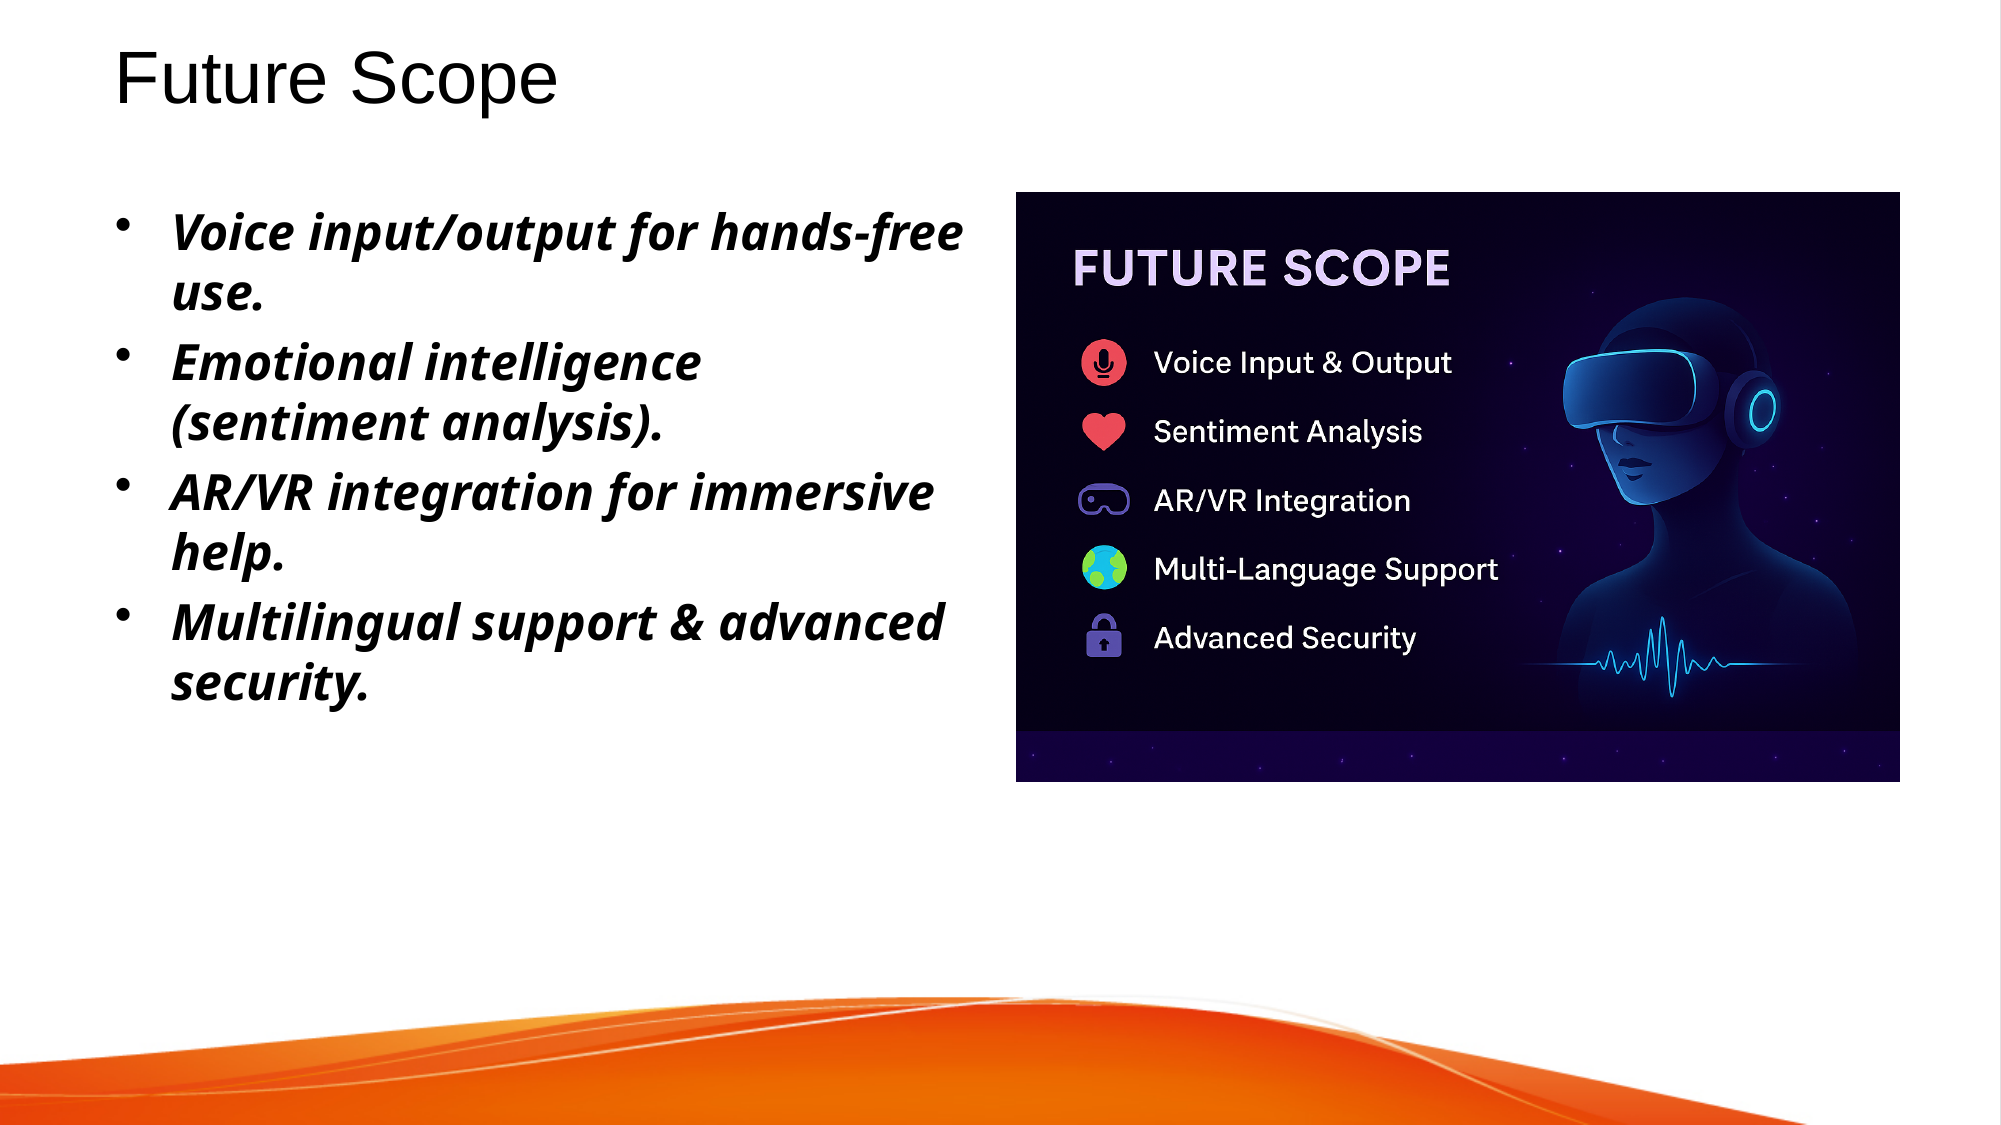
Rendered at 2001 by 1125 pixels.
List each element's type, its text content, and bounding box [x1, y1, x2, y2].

picture [0, 0, 2001, 1125]
list Voice input/output for hands-free use. Emotional intelligence (sentiment analysis). AR/VR integration for immersive help. Multilingual support & advanced security. [99, 192, 984, 1006]
title Future Scope [99, 30, 1901, 127]
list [1016, 192, 1900, 782]
